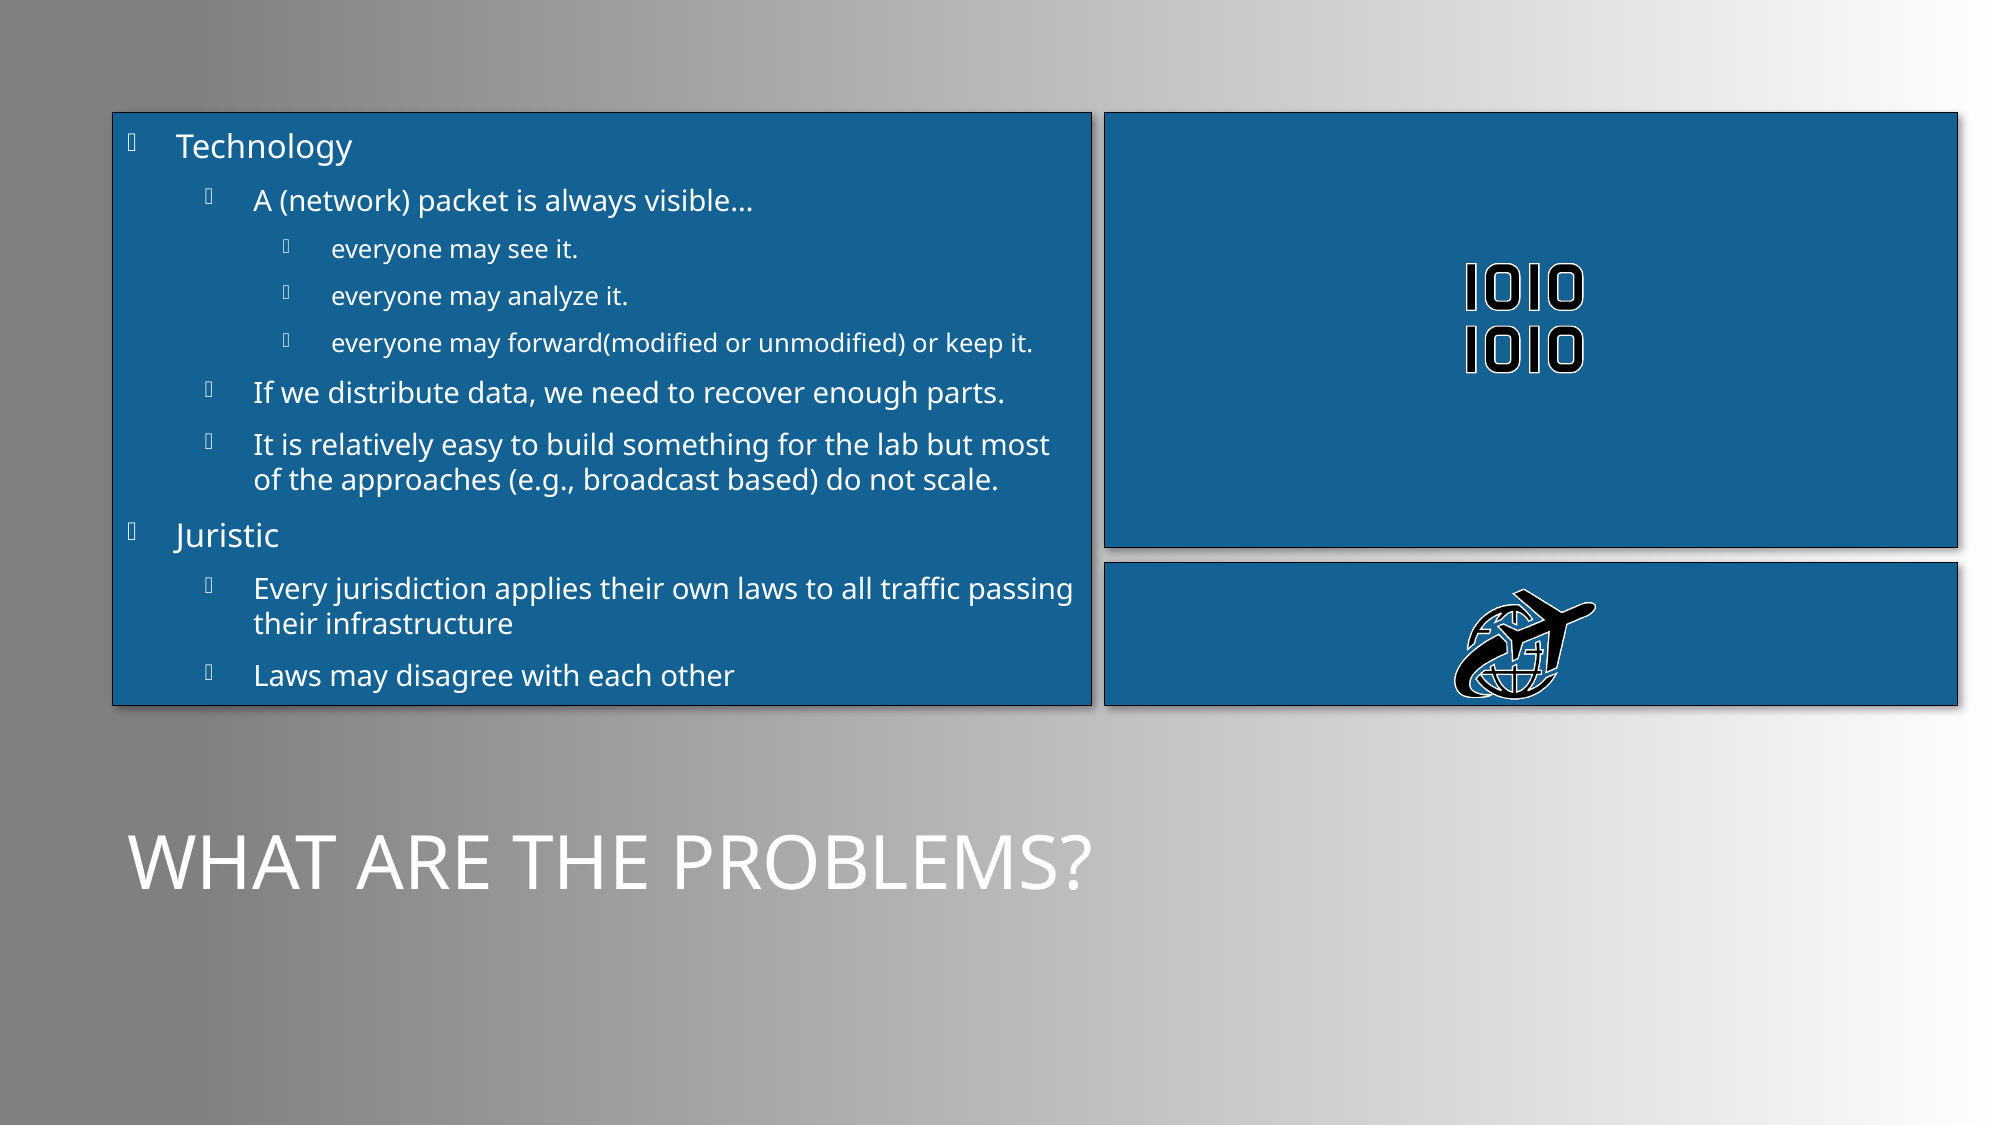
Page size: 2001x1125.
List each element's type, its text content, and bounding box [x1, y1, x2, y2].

title What are the Problems? [112, 736, 1513, 984]
text_box [1104, 112, 1958, 548]
picture [1449, 570, 1600, 721]
list Technology A (network) packet is always visible… everyone may see it. everyone may analyze it. everyone may forward(modified or unmodified) or keep it. If we distribute data, we need to recover enough parts. It is relatively easy to build something for the lab but most of the approaches (e.g., broadcast based) do not scale. Juristic Every jurisdiction applies their own laws to all traffic passing their infrastructure Laws may disagree with each other [112, 112, 1092, 706]
text_box [1104, 562, 1958, 706]
picture [1449, 242, 1600, 394]
